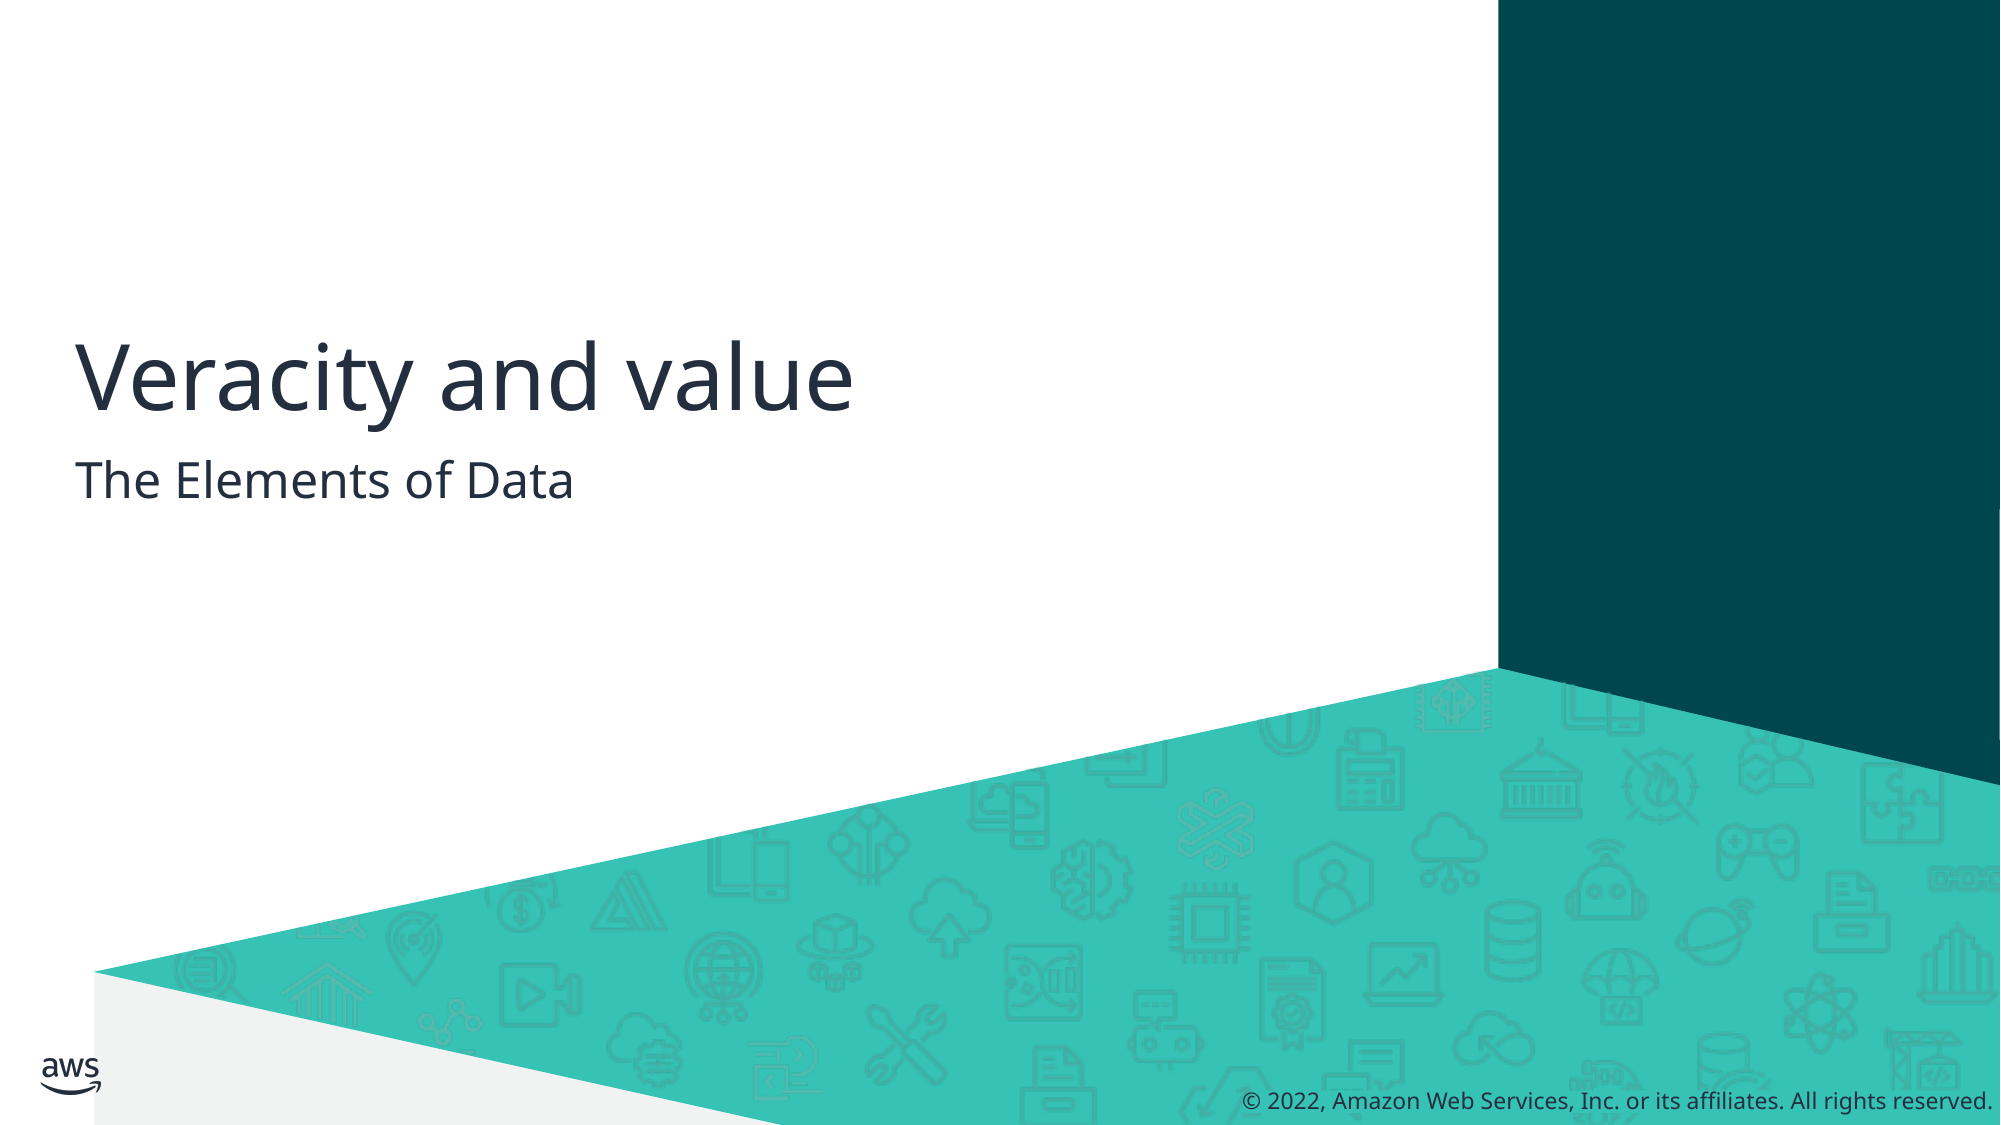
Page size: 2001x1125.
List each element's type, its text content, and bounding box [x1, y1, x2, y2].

subtitle The Elements of Data [60, 440, 1499, 786]
title Veracity and value [60, 60, 1499, 437]
picture [40, 1058, 101, 1095]
